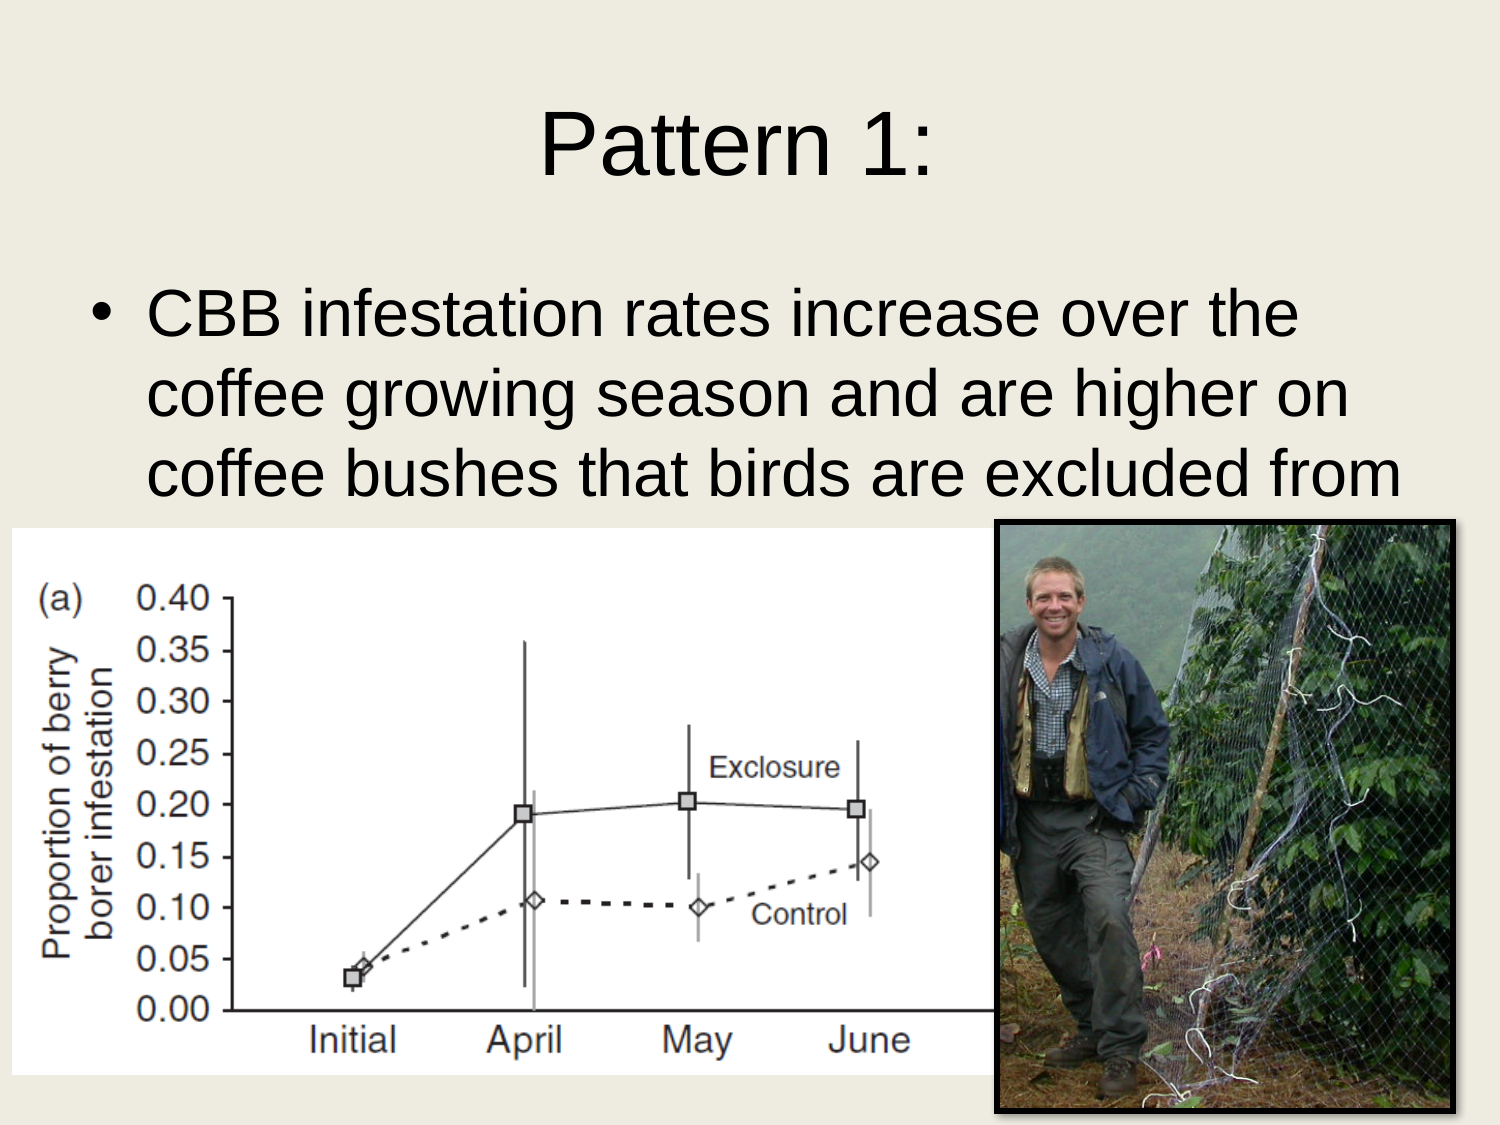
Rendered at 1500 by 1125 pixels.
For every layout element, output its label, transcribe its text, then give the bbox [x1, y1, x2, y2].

picture [12, 524, 1451, 1108]
title Pattern 1: [75, 45, 1425, 233]
list CBB infestation rates increase over the coffee growing season and are higher on coffee bushes that birds are excluded from [75, 262, 1425, 526]
